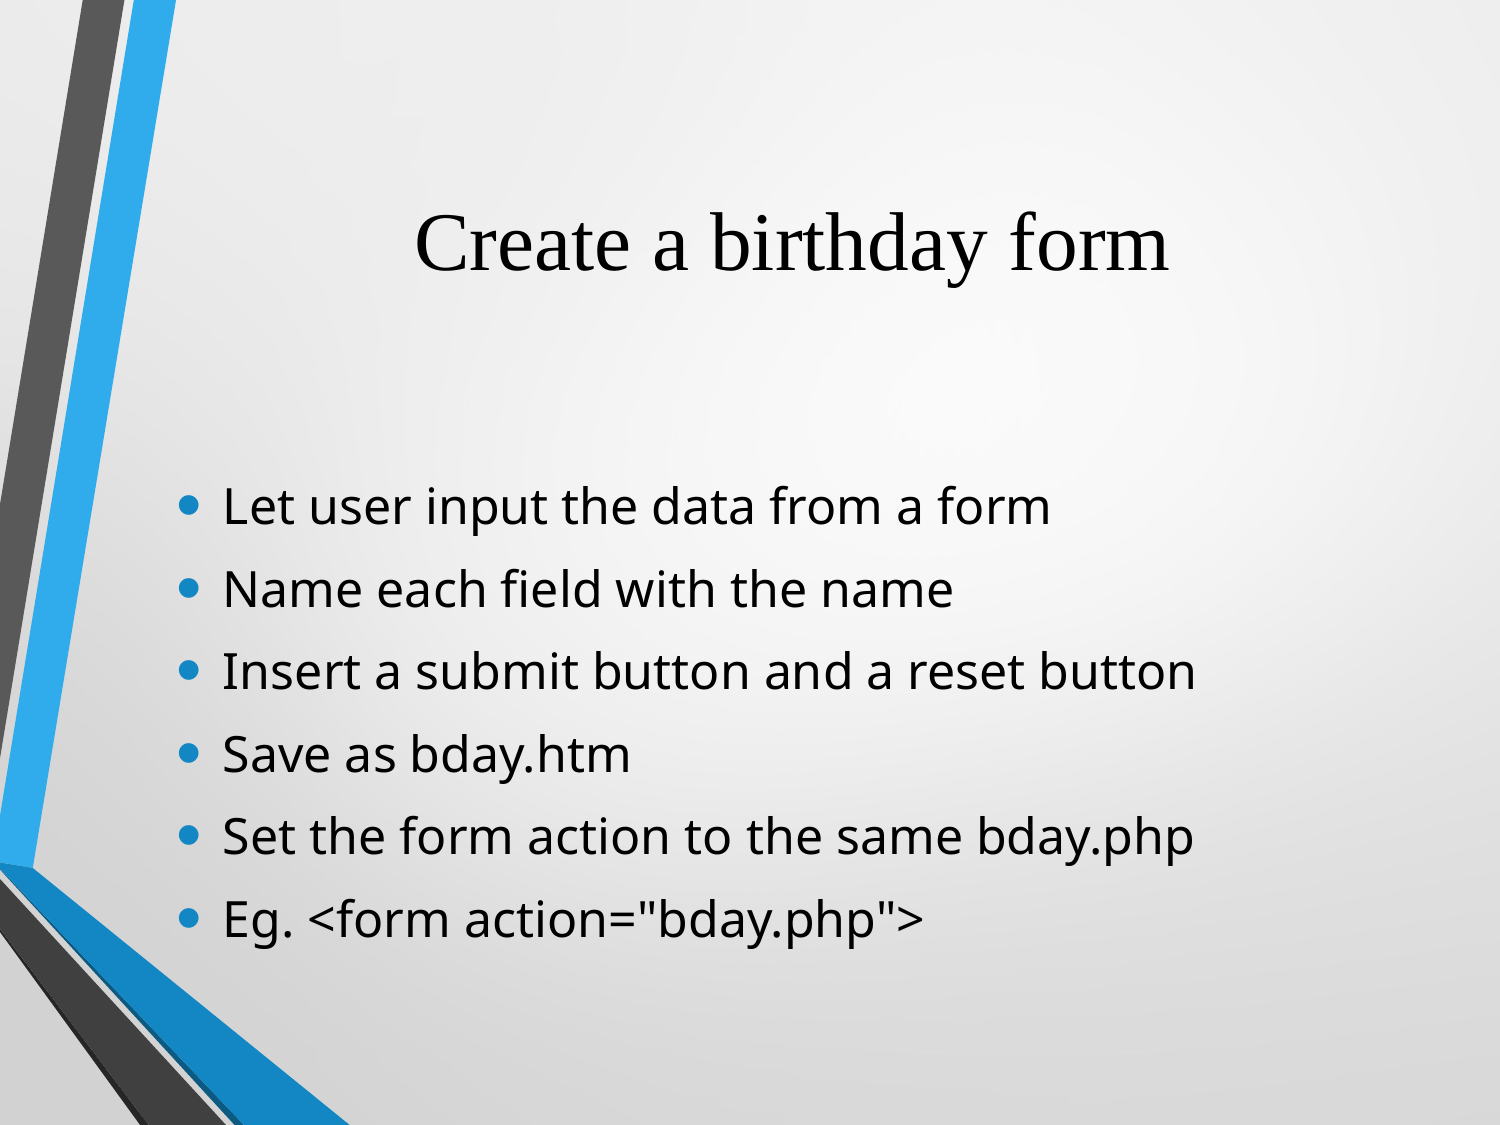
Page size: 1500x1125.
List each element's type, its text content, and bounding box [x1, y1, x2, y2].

title Create a birthday form [161, 75, 1425, 400]
list Let user input the data from a form Name each field with the name Insert a submit button and a reset button Save as bday.htm Set the form action to the same bday.php Eg. <form action="bday.php"> [161, 437, 1425, 985]
